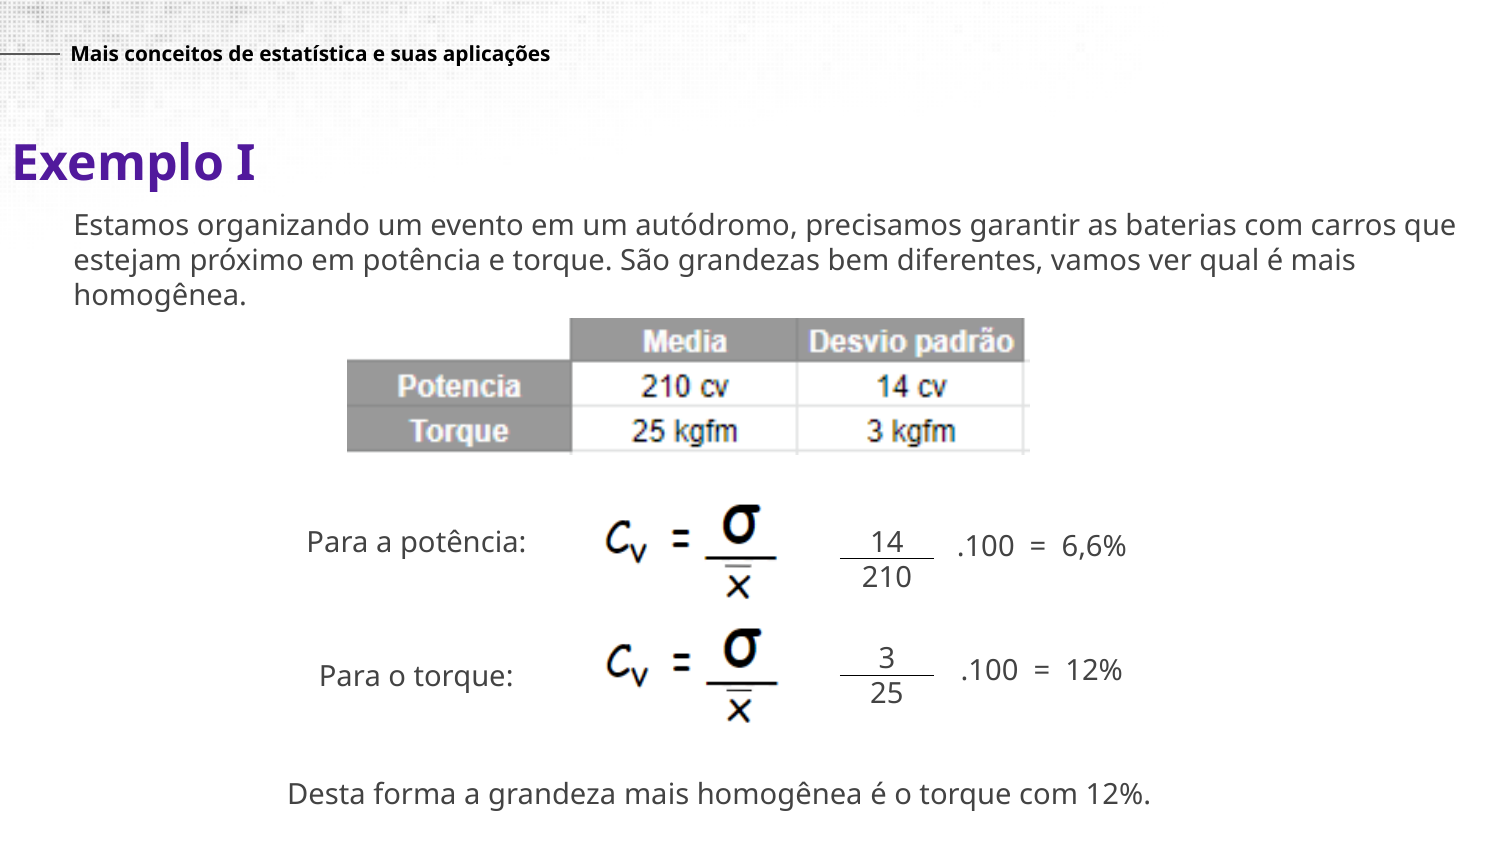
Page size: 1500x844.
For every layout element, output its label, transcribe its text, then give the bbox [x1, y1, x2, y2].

text_box 14 210 [839, 508, 935, 558]
text_box .100 = 12% [934, 636, 1150, 702]
picture [585, 494, 792, 738]
text_box Para o torque: [303, 642, 569, 708]
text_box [0, 0, 1500, 251]
text_box .100 = 6,6% [934, 512, 1150, 578]
text_box Para a potência: [291, 508, 556, 574]
text_box 3 25 [839, 682, 935, 725]
text_box Desta forma a grandeza mais homogênea é o torque com 12%. [272, 760, 1275, 825]
picture [347, 317, 1030, 455]
text_box 14 210 [839, 566, 935, 609]
text_box 3 25 [839, 624, 935, 674]
text_box Estamos organizando um evento em um autódromo, precisamos garantir as baterias com carros que estejam próximo em potência e torque. São grandezas bem diferentes, vamos ver qual é mais homogênea. [58, 260, 1489, 327]
